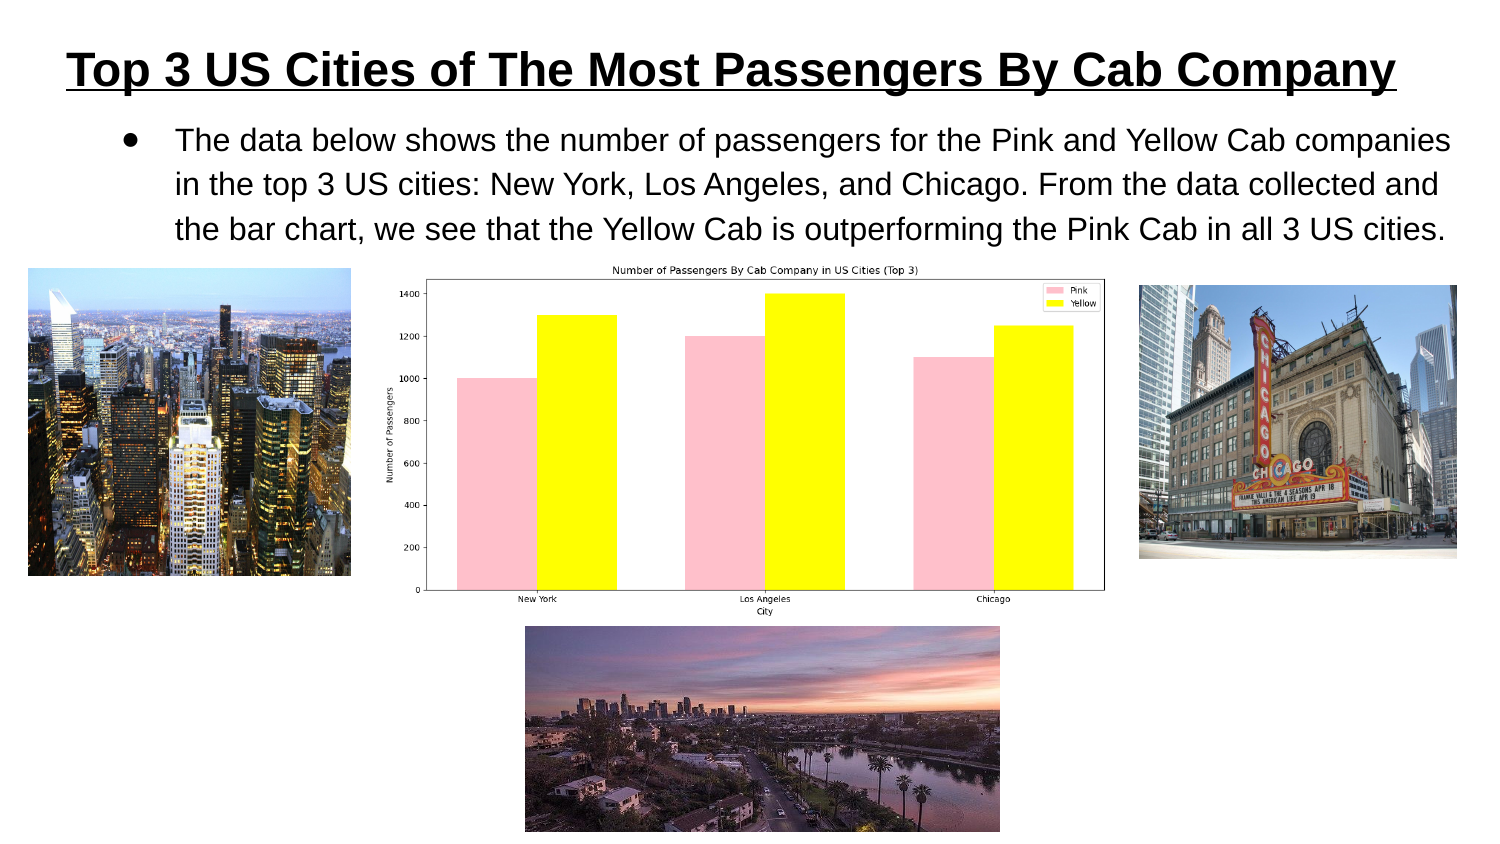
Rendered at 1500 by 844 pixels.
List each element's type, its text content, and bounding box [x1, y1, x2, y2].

list The data below shows the number of passengers for the Pink and Yellow Cab companies in the top 3 US cities: New York, Los Angeles, and Chicago. From the data collected and the bar chart, we see that the Yellow Cab is outperforming the Pink Cab in all 3 US cities. [83, 98, 1482, 304]
picture [1139, 285, 1458, 559]
title Top 3 US Cities of The Most Passengers By Cab Company [51, 22, 1449, 117]
picture [27, 267, 351, 576]
picture [525, 626, 1000, 832]
picture [380, 259, 1110, 622]
